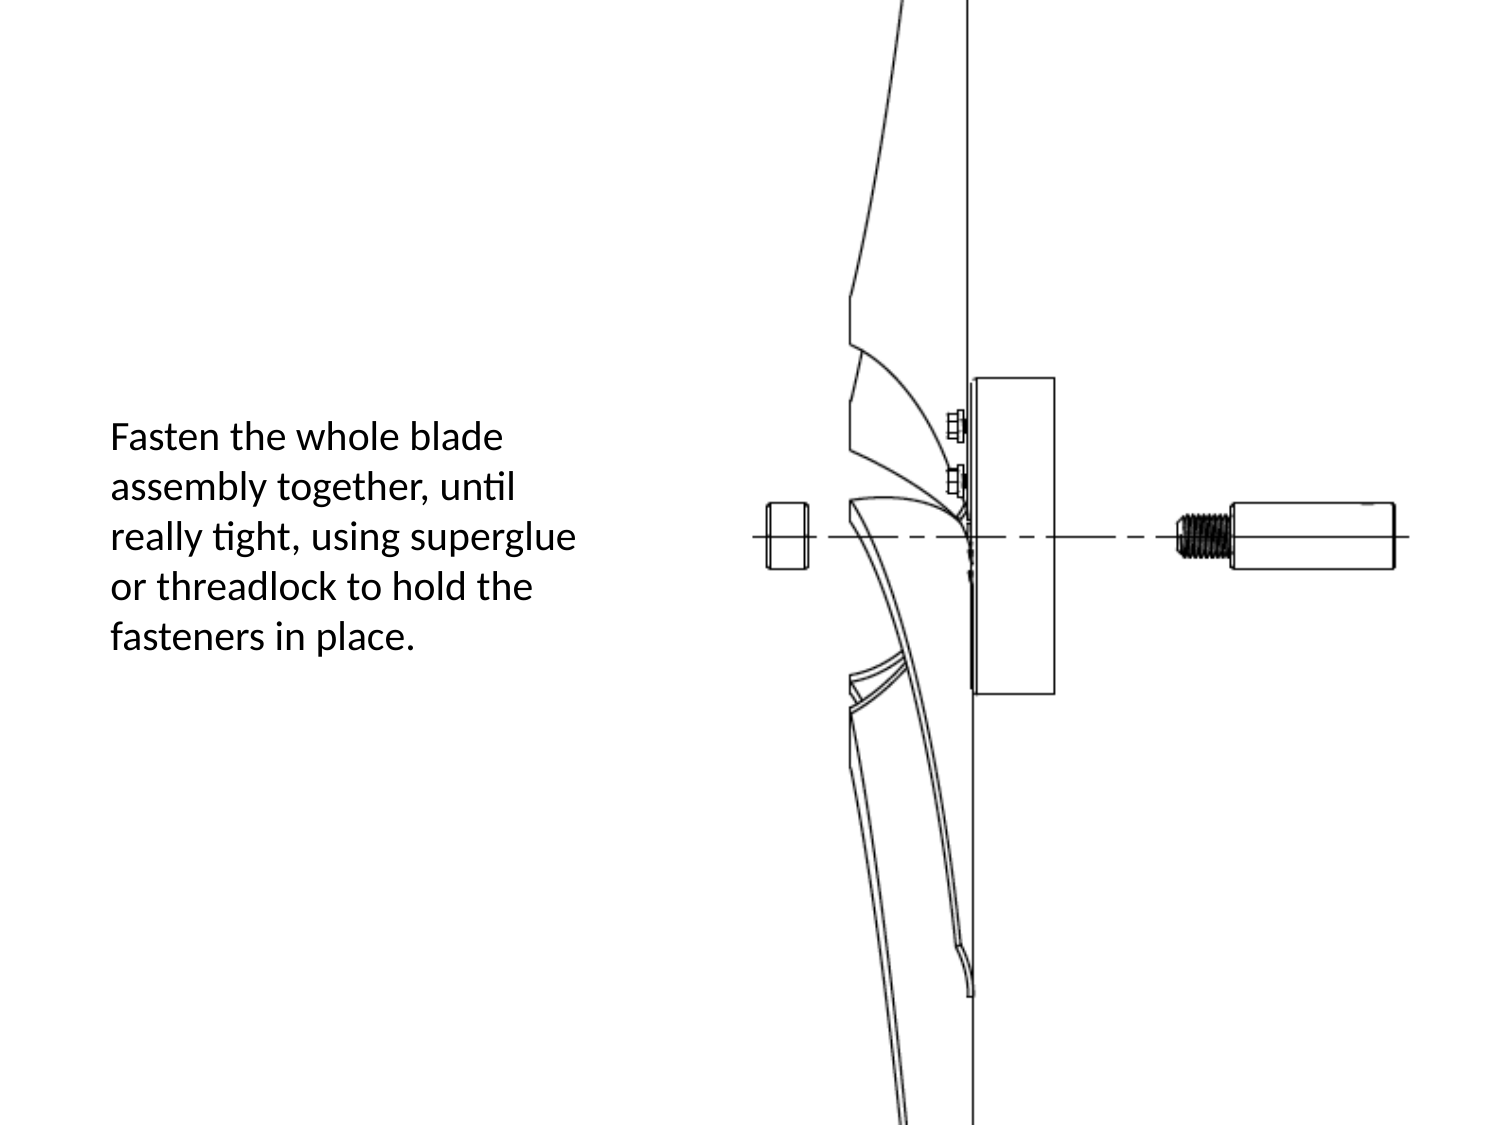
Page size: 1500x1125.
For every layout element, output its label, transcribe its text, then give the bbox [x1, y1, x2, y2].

picture [698, 0, 1457, 1125]
text_box Fasten the whole blade assembly together, until really tight, using superglue or threadlock to hold the fasteners in place. [95, 401, 628, 667]
